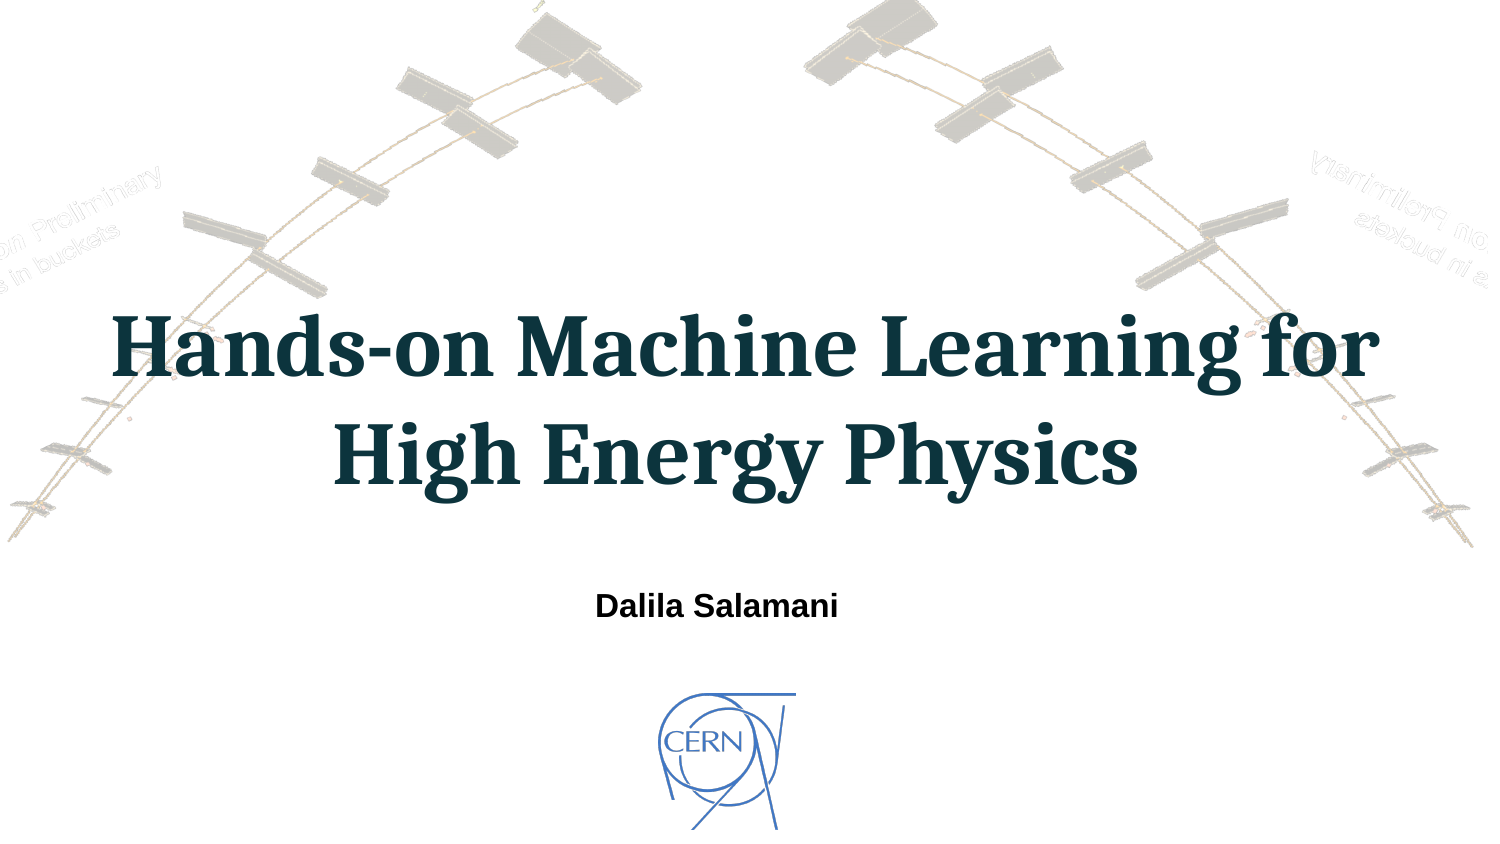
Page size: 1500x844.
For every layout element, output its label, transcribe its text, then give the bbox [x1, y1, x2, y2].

text_box Dalila Salamani [505, 571, 938, 639]
picture [0, 0, 1488, 570]
picture [657, 693, 796, 830]
text_box Hands-on Machine Learning for High Energy Physics [67, 571, 1425, 733]
